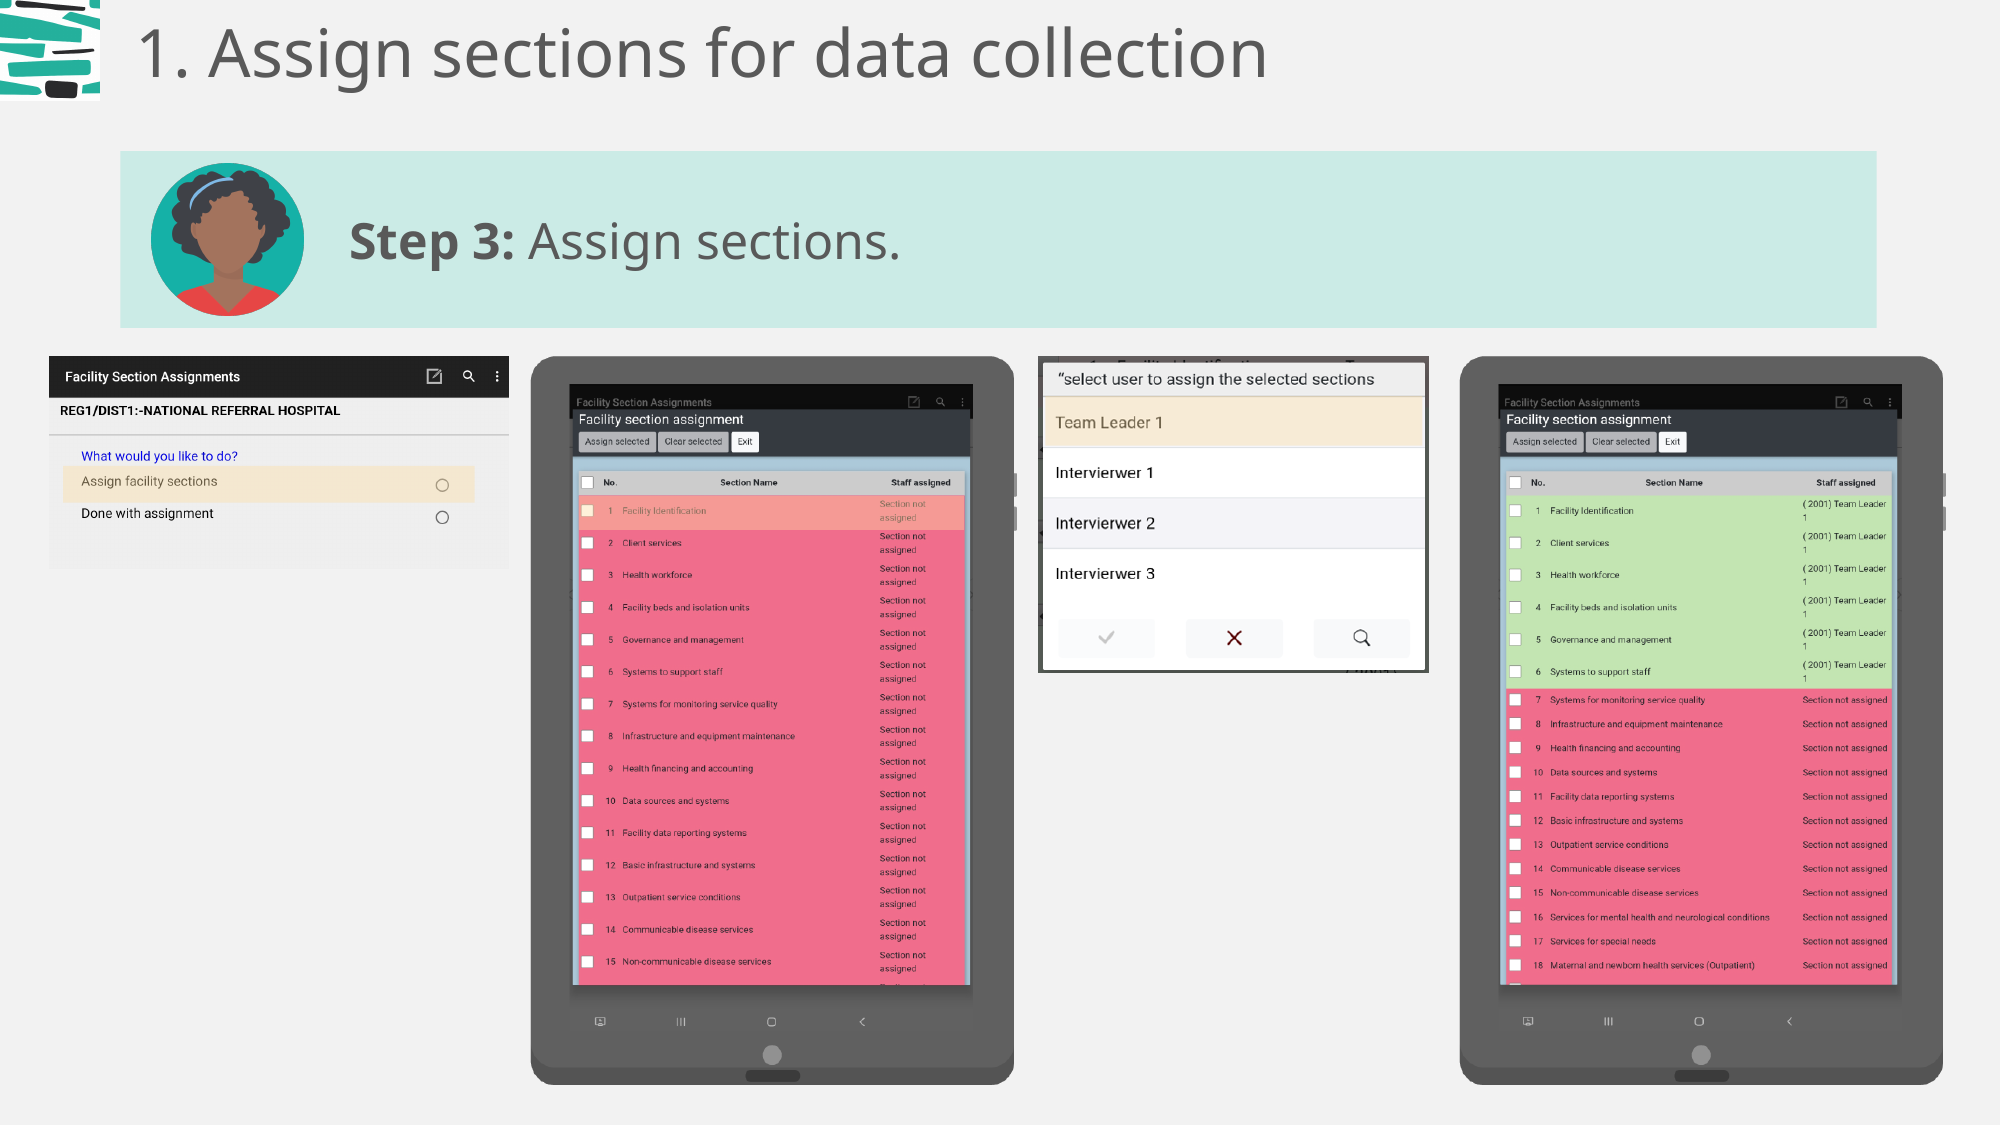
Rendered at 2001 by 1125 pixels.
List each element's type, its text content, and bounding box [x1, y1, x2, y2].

picture [1459, 356, 1946, 1085]
picture [1038, 356, 1429, 673]
text_box [120, 151, 1877, 328]
picture [530, 356, 1017, 1085]
picture [150, 163, 304, 316]
text_box Step 3: Assign sections. [334, 208, 1823, 278]
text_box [0, 0, 1849, 101]
picture [49, 356, 509, 569]
